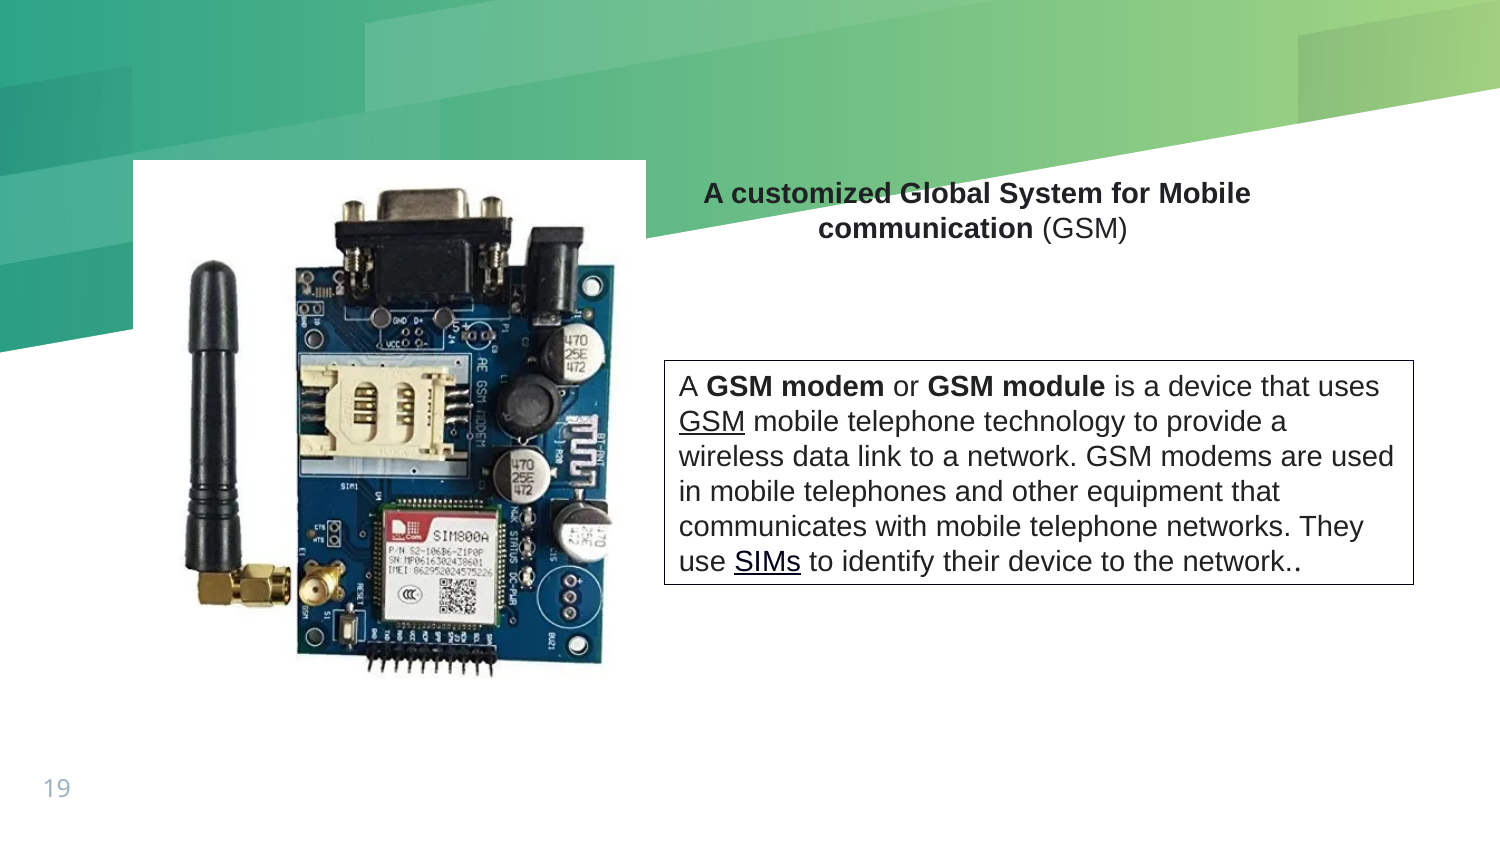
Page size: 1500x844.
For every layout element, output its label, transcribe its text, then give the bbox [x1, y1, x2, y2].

text_box A GSM modem or GSM module is a device that uses GSM mobile telephone technology to provide a wireless data link to a network. GSM modems are used in mobile telephones and other equipment that communicates with mobile telephone networks. They use SIMs to identify their device to the network.. [664, 360, 1414, 585]
picture [133, 160, 646, 693]
slide_number 19 [42, 766, 122, 807]
text_box A customized Global System for Mobile communication (GSM) [579, 111, 1375, 307]
